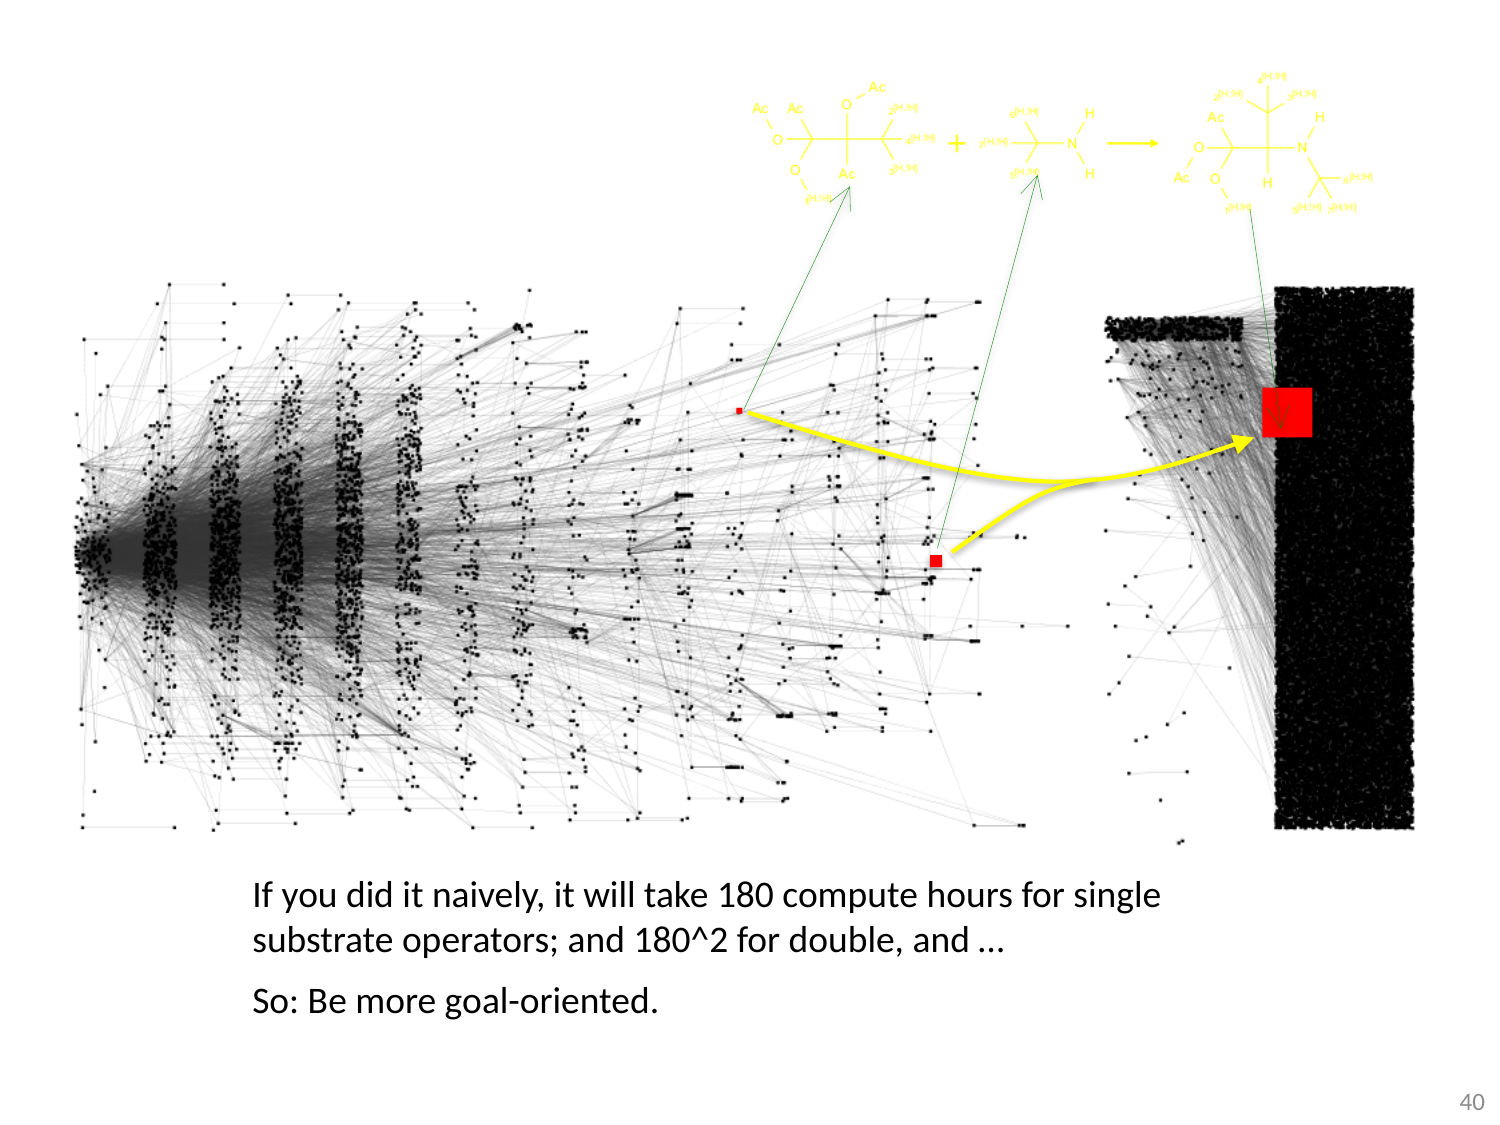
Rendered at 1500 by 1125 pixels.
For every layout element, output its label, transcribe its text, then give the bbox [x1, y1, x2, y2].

slide_number 40 [1345, 1075, 1500, 1125]
picture [0, 49, 1500, 976]
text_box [237, 862, 1326, 1030]
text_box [743, 174, 1282, 549]
